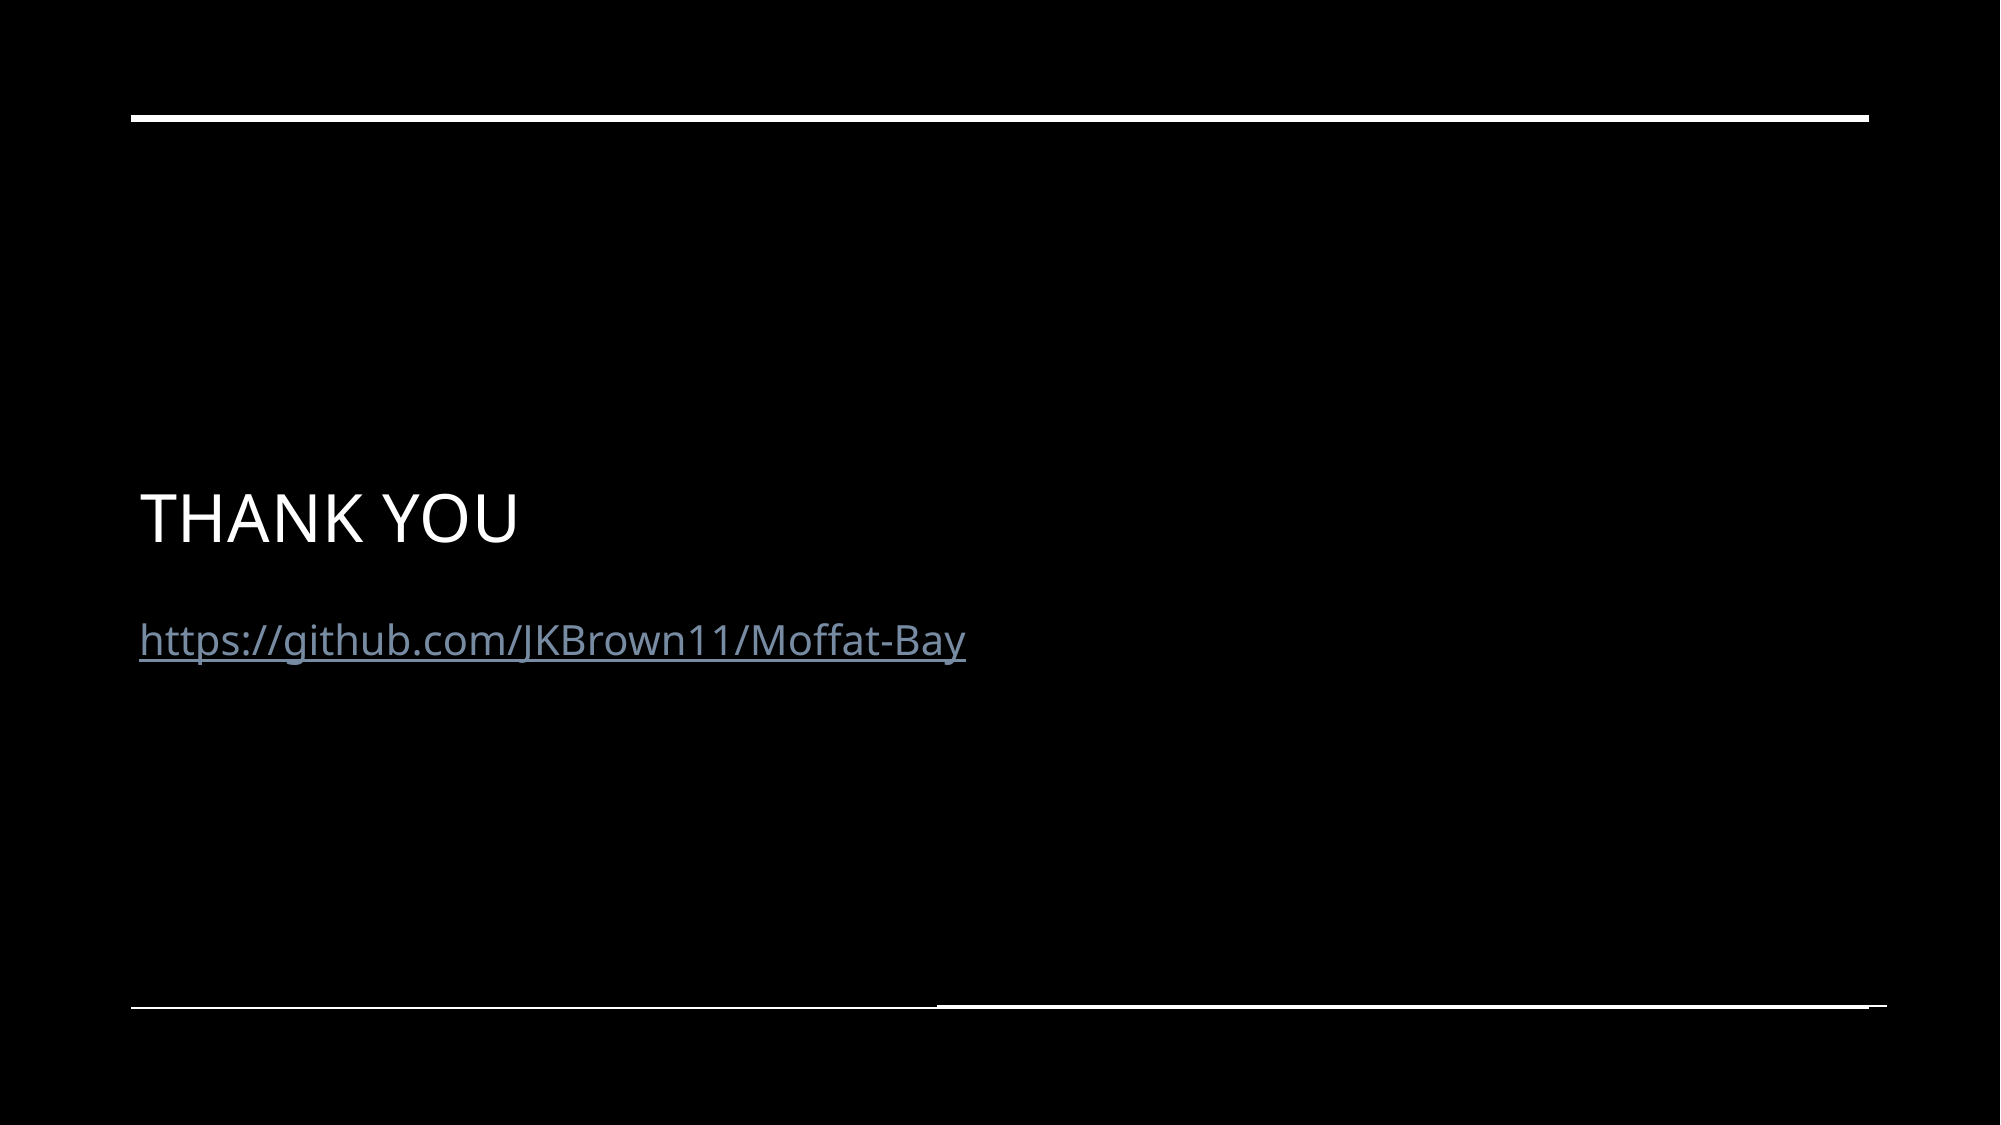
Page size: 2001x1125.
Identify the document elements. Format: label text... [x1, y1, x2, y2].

list https://github.com/JKBrown11/Moffat-Bay [124, 600, 1079, 1006]
title Thank you [125, 112, 791, 564]
